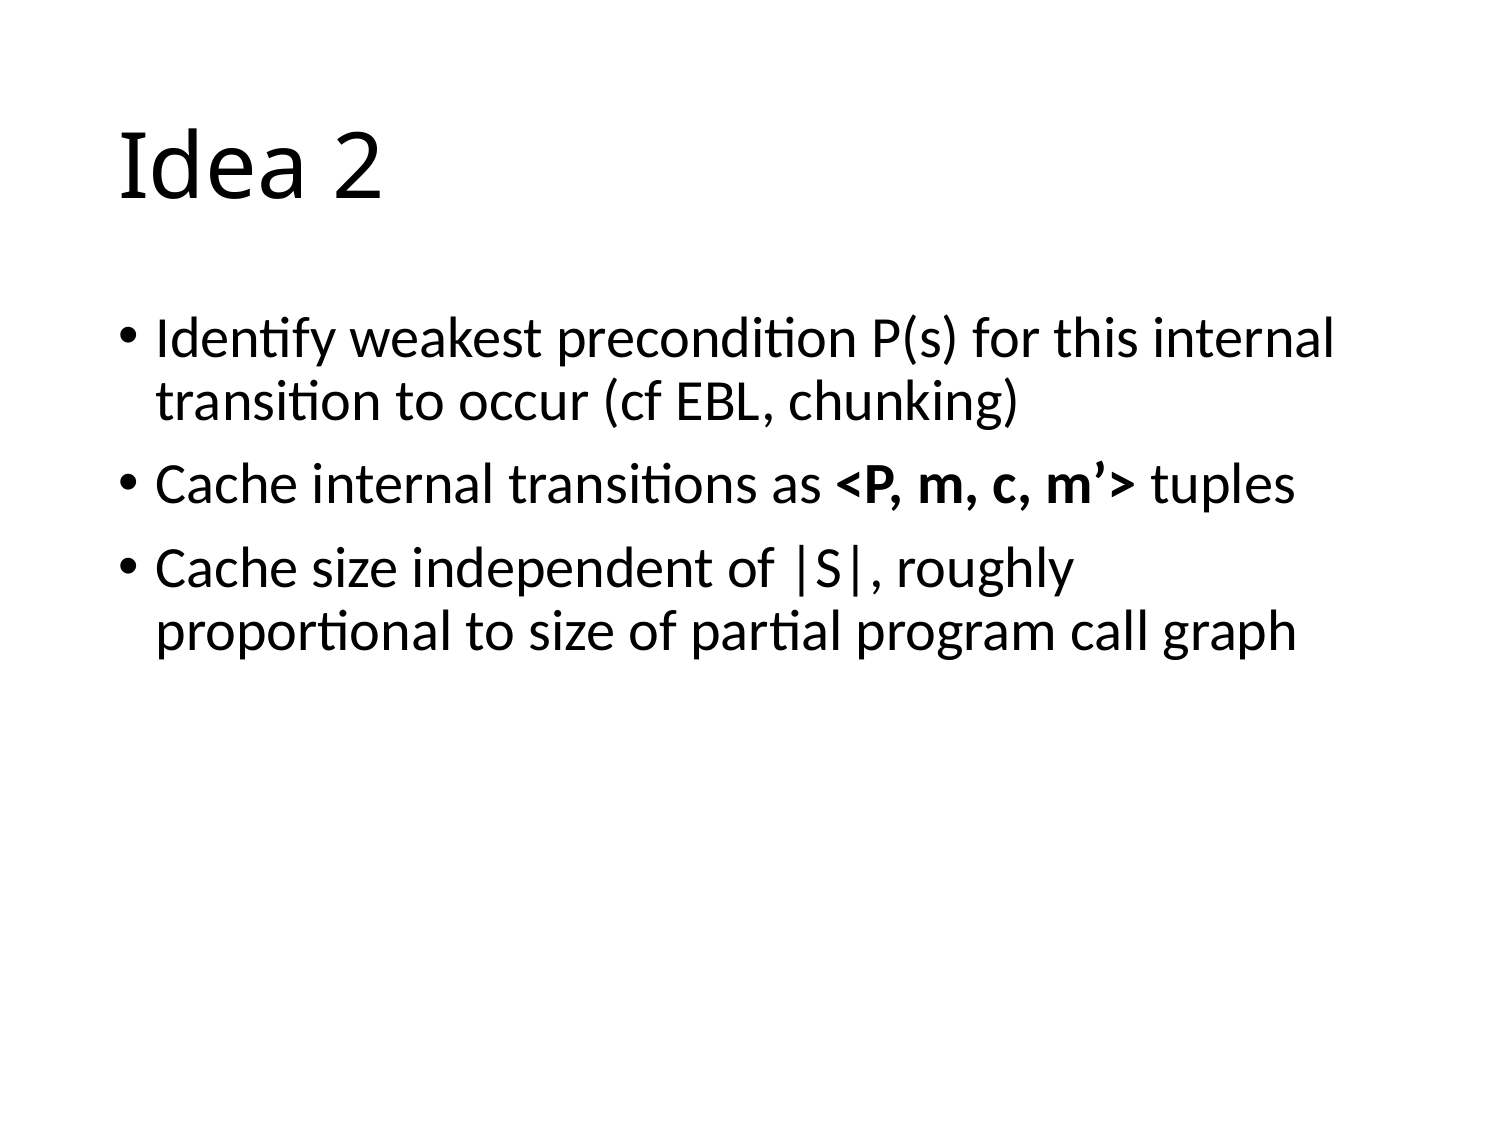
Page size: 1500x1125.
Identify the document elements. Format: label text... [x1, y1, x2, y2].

list Identify weakest precondition P(s) for this internal transition to occur (cf EBL, chunking) Cache internal transitions as <P, m, c, m’> tuples Cache size independent of |S|, roughly proportional to size of partial program call graph [103, 299, 1397, 1014]
title Idea 2 [103, 59, 1397, 278]
